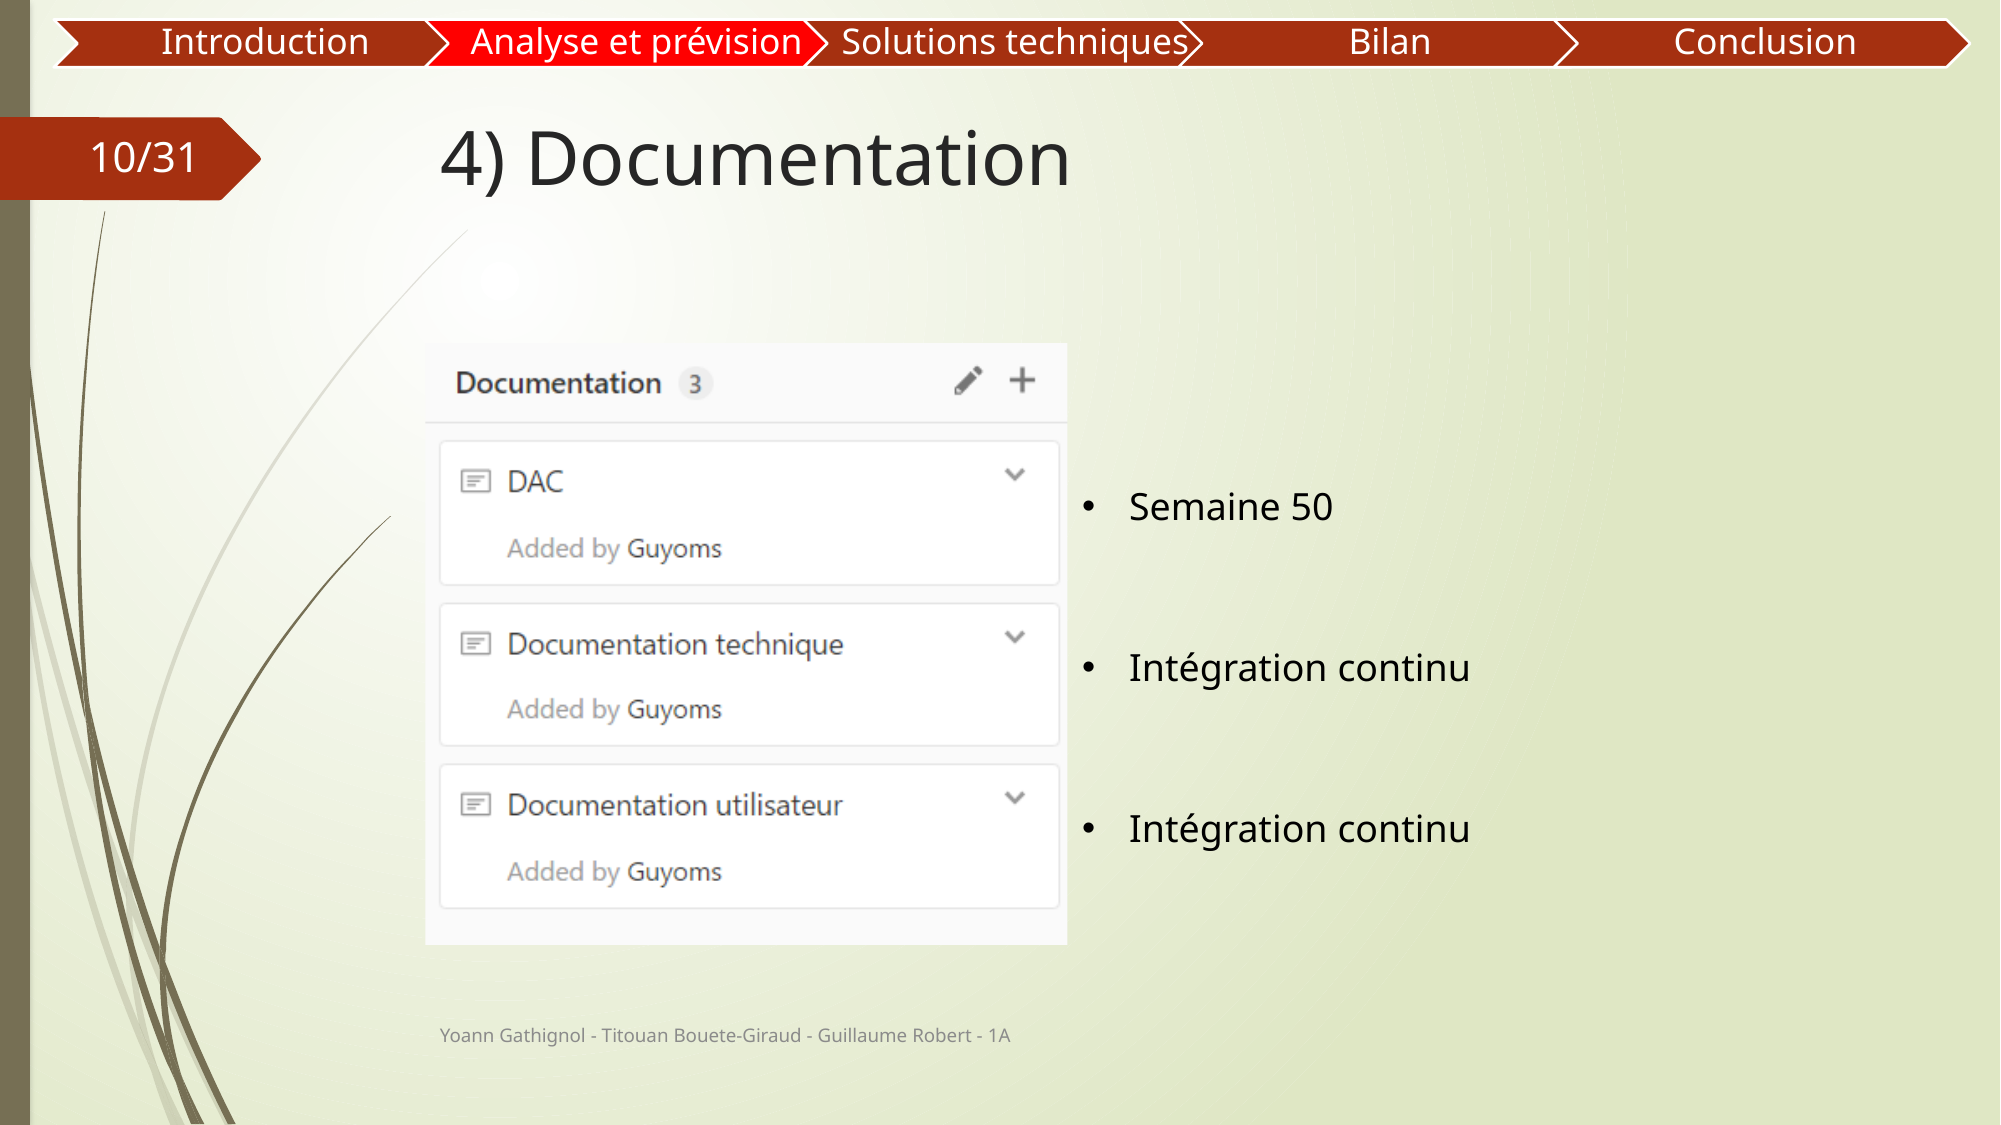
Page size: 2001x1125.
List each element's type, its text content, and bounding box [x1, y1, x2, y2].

footer Yoann Gathignol - Titouan Bouete-Giraud - Guillaume Robert - 1A [424, 1006, 1675, 1067]
slide_number 10/31 [50, 129, 216, 190]
text_box Semaine 50 [1072, 475, 1578, 626]
title 4) Documentation [425, 102, 1888, 313]
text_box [53, 19, 1971, 68]
text_box Intégration continu [1072, 636, 1578, 787]
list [425, 343, 1068, 945]
text_box Intégration continu [1070, 797, 1578, 948]
